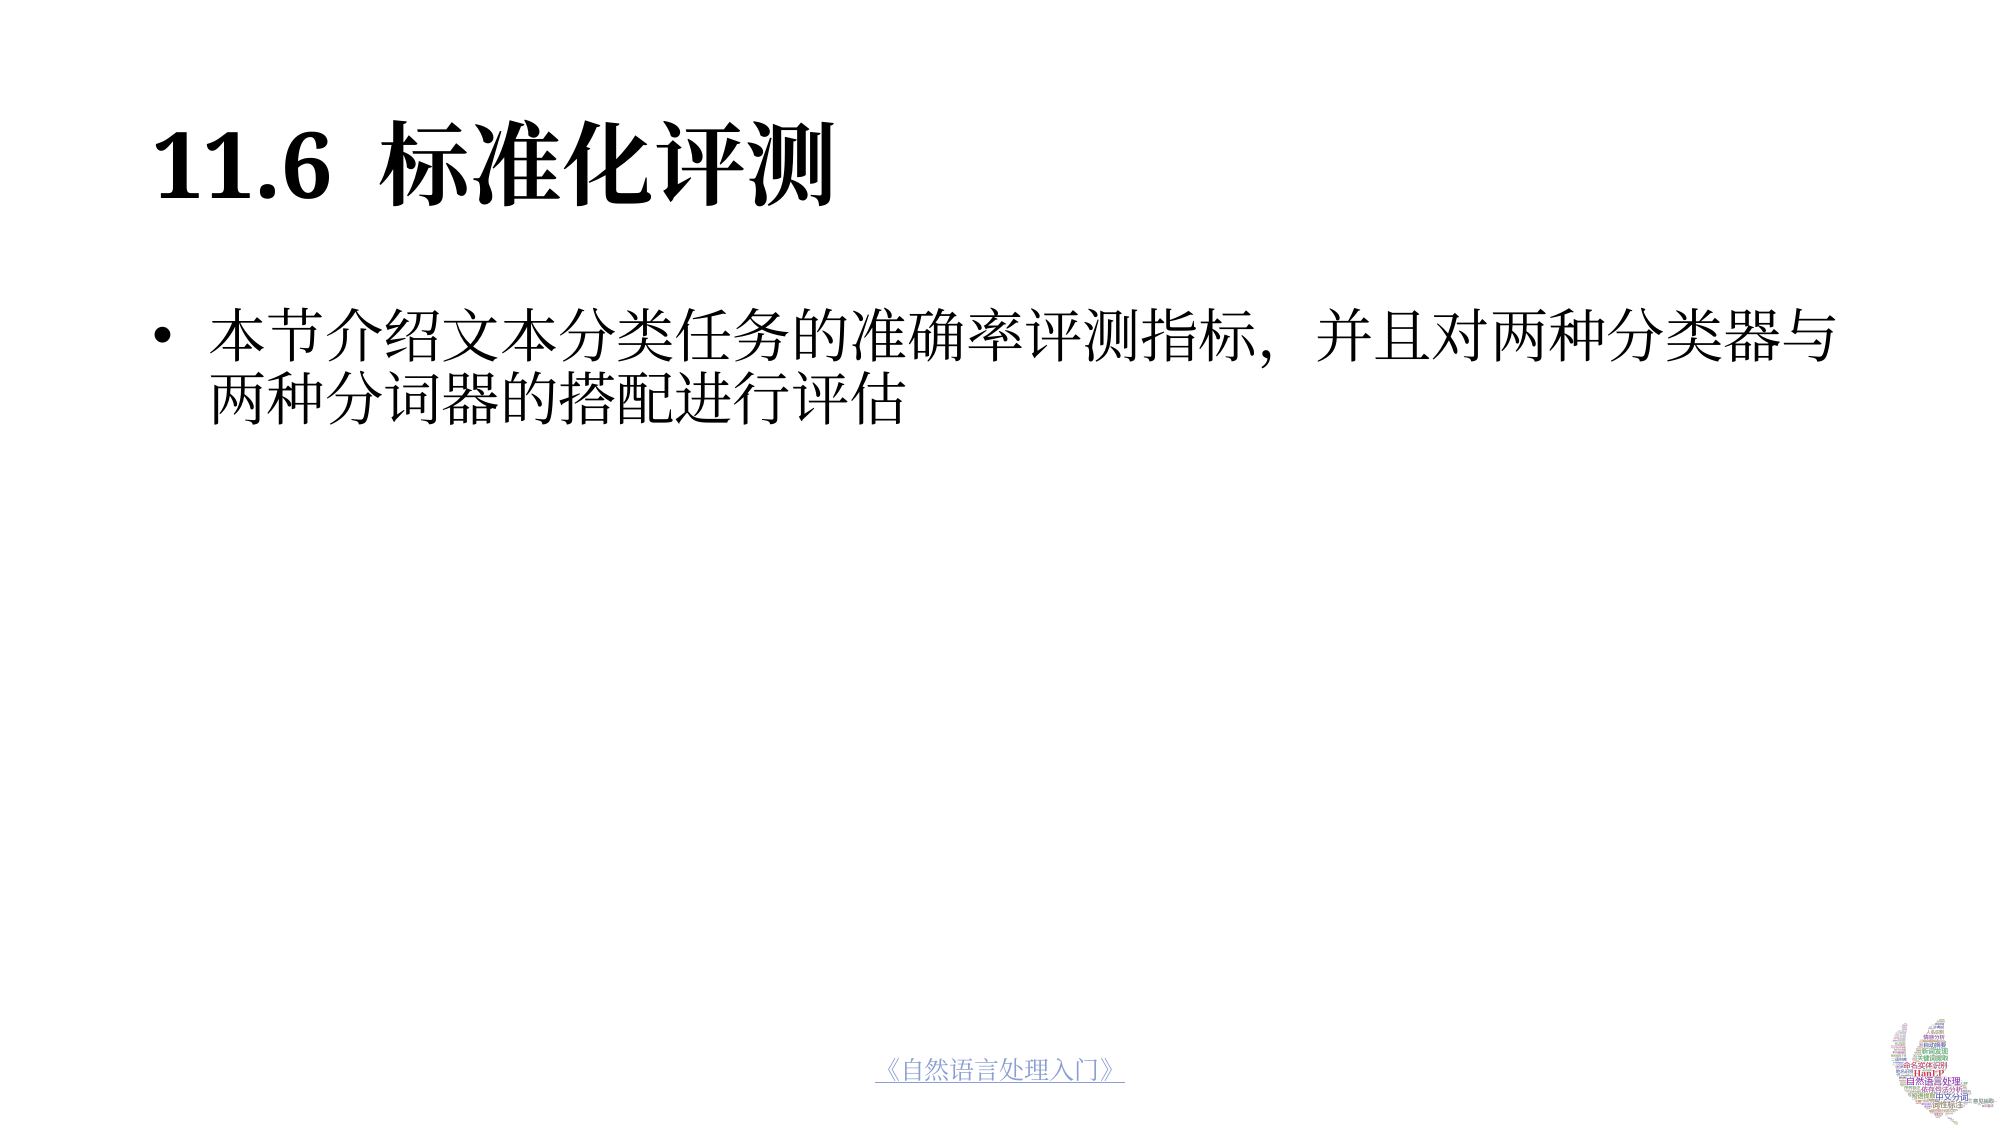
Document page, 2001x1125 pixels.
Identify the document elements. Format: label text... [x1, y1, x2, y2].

picture [1888, 1016, 2000, 1125]
footer 《自然语言处理入门》 [662, 1042, 1338, 1103]
title 11.6 标准化评测 [137, 59, 1863, 278]
list 本节介绍文本分类任务的准确率评测指标，并且对两种分类器与两种分词器的搭配进行评估 [137, 299, 1863, 1014]
